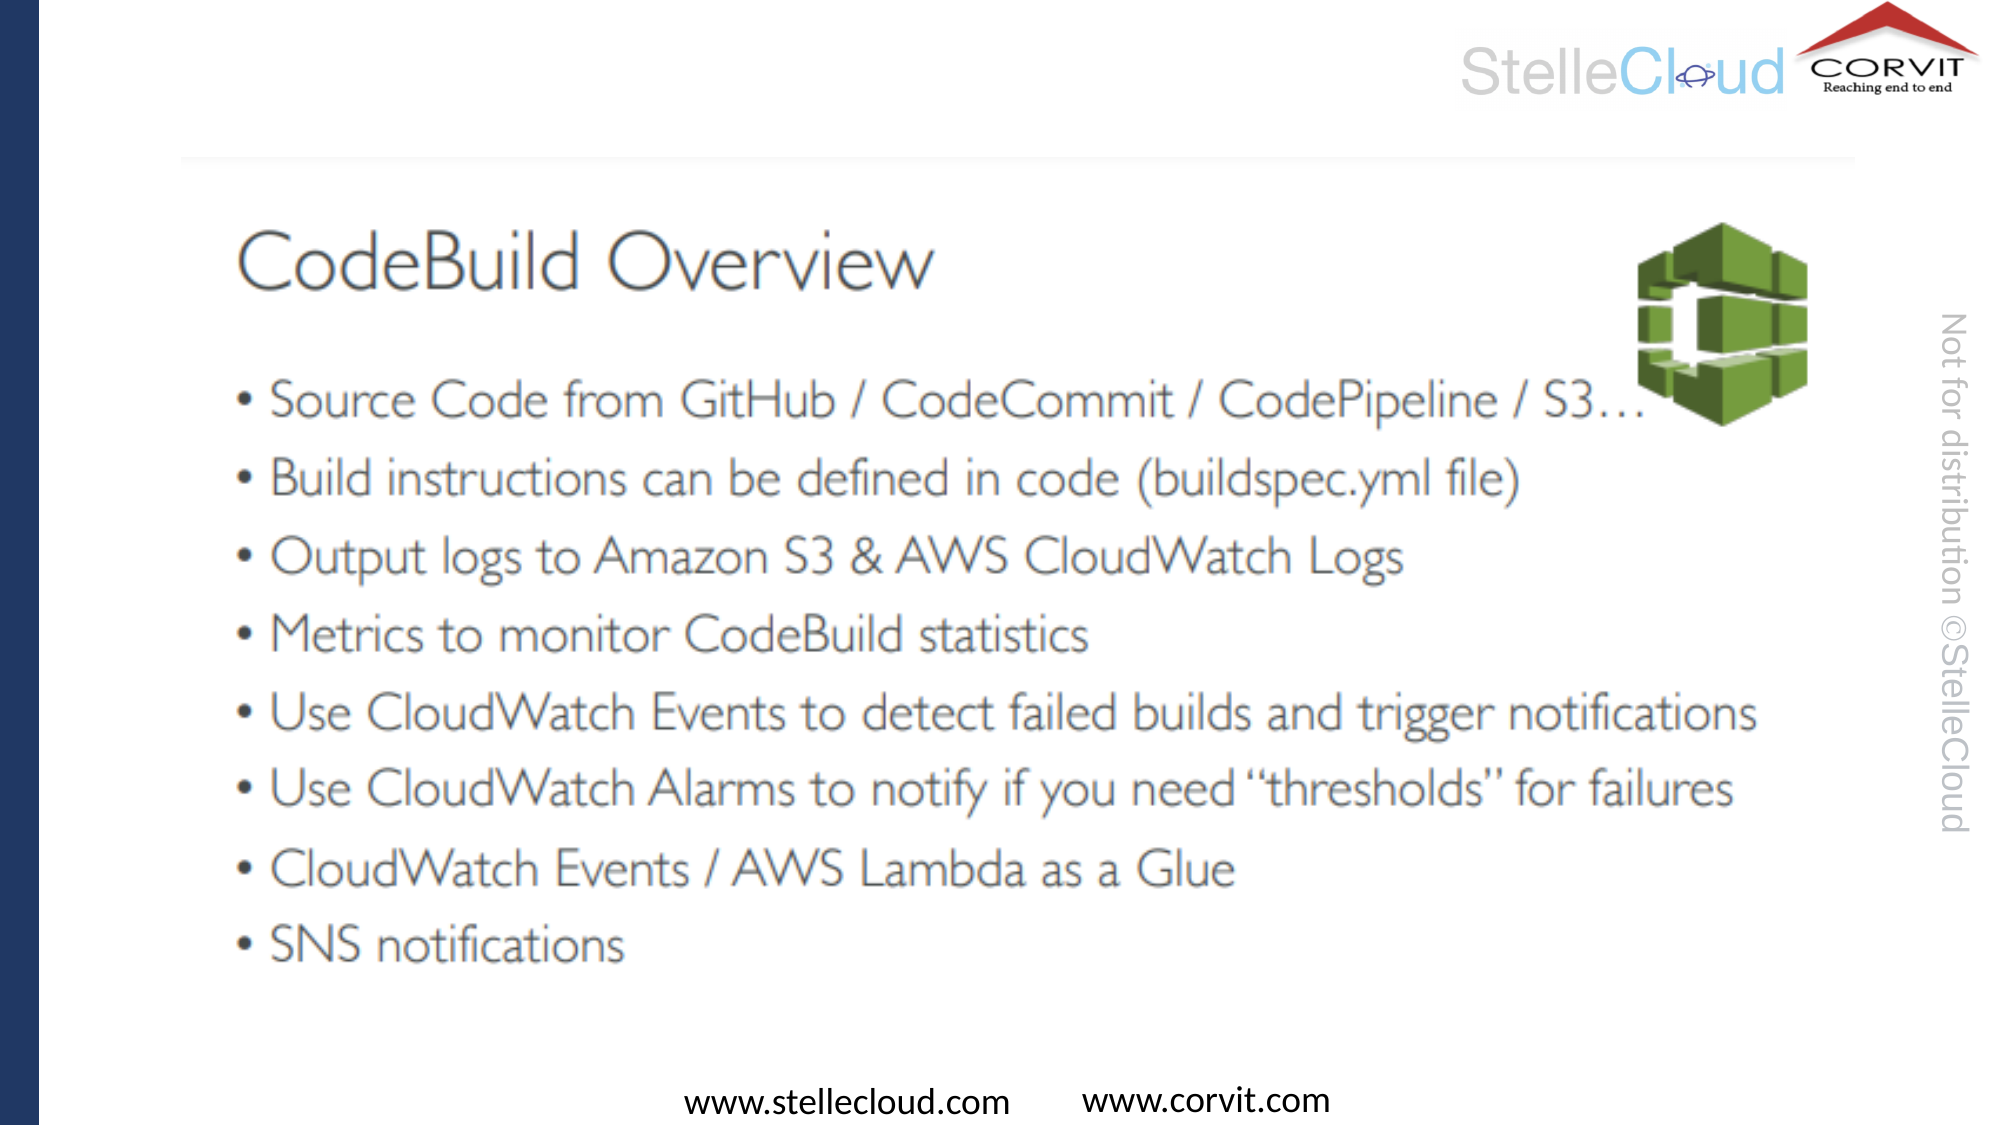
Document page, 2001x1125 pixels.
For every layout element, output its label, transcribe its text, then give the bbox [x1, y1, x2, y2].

text_box www.stellecloud.com [669, 1069, 1027, 1125]
text_box www.corvit.com [1067, 1067, 1347, 1125]
picture [181, 157, 1855, 986]
text_box Not for distribution ⒸStelleCloud [1927, 297, 1988, 1125]
picture [1455, 0, 1988, 111]
